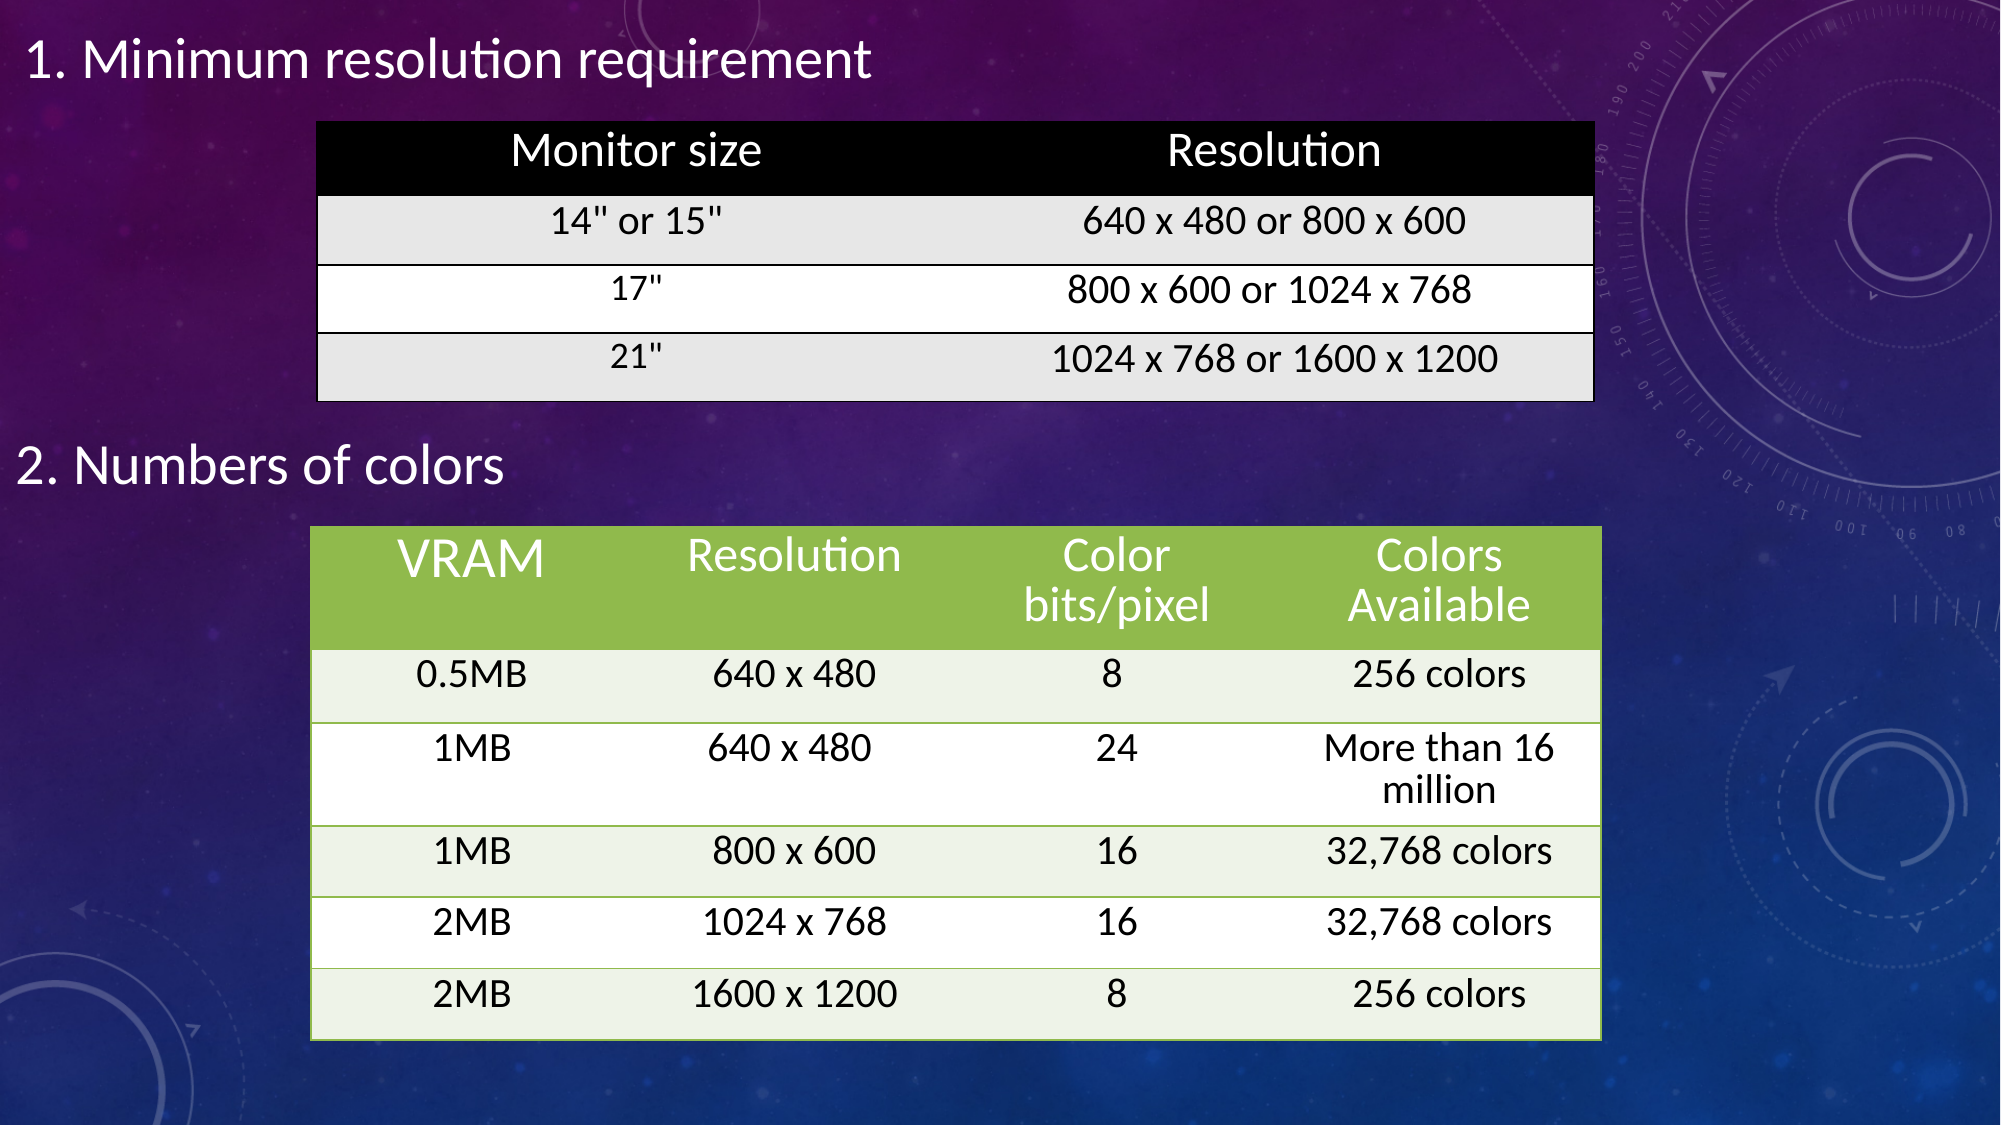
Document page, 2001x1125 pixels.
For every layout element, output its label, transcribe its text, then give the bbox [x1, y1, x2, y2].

table_cell 2MB [312, 898, 633, 968]
table_header Color bits/pixel [956, 527, 1278, 648]
table_cell 14" or 15" [318, 196, 955, 264]
table_cell 16 [956, 827, 1278, 896]
table_cell 640 x 480 or 800 x 600 [955, 196, 1593, 264]
table_cell 8 [956, 969, 1278, 1039]
table_header Resolution [955, 123, 1593, 195]
text_box 1. Minimum resolution requirement [8, 12, 1997, 98]
table_cell 32,768 colors [1278, 898, 1600, 968]
table_cell 17" [318, 266, 955, 332]
table_cell 1MB [312, 827, 633, 896]
table_cell 24 [956, 724, 1278, 825]
table_header Resolution [633, 527, 956, 648]
table_cell 32,768 colors [1278, 827, 1600, 896]
table_cell 640 x 480 [633, 724, 956, 825]
table_cell 16 [956, 898, 1278, 968]
table_cell More than 16 million [1278, 724, 1600, 825]
table_cell 800 x 600 [633, 827, 956, 896]
table_cell 2MB [312, 969, 633, 1039]
table_header Colors Available [1278, 527, 1600, 648]
table_cell 800 x 600 or 1024 x 768 [955, 266, 1593, 332]
table_cell 1024 x 768 [633, 898, 956, 968]
table_cell 256 colors [1278, 650, 1600, 722]
table_cell 21" [318, 334, 955, 401]
table_header Monitor size [318, 123, 955, 195]
table_cell 8 [956, 650, 1278, 722]
text_box 2. Numbers of colors [0, 418, 1995, 504]
table_cell 1600 x 1200 [633, 969, 956, 1039]
table_cell 0.5MB [312, 650, 633, 722]
table_cell 1MB [312, 724, 633, 825]
table_cell 1024 x 768 or 1600 x 1200 [955, 334, 1593, 401]
table_cell 640 x 480 [633, 650, 956, 722]
table_header VRAM [312, 527, 633, 648]
picture [0, 0, 2001, 1125]
table_cell 256 colors [1278, 969, 1600, 1039]
